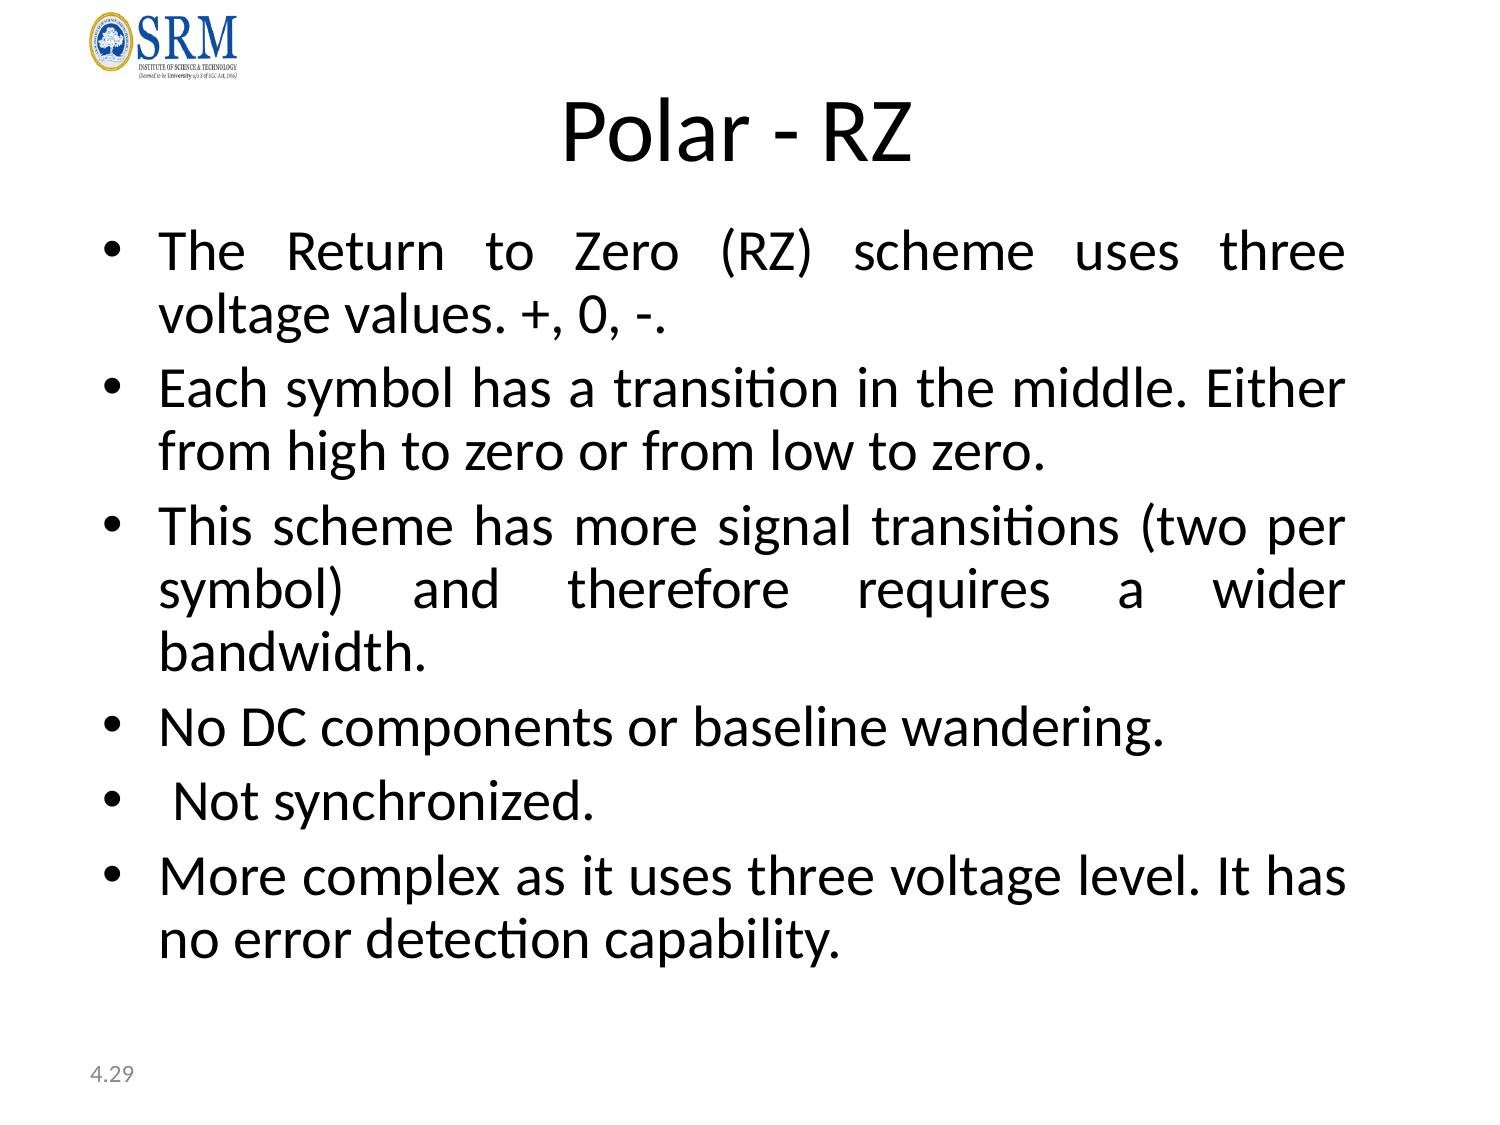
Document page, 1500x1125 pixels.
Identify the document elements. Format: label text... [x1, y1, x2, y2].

list The Return to Zero (RZ) scheme uses three voltage values. +, 0, -. Each symbol has a transition in the middle. Either from high to zero or from low to zero. This scheme has more signal transitions (two per symbol) and therefore requires a wider bandwidth. No DC components or baseline wandering. Not synchronized. More complex as it uses three voltage level. It has no error detection capability. [87, 212, 1363, 1050]
title Polar - RZ [99, 62, 1375, 200]
slide_number 4.‹#› [75, 1042, 425, 1103]
picture [87, 0, 241, 88]
